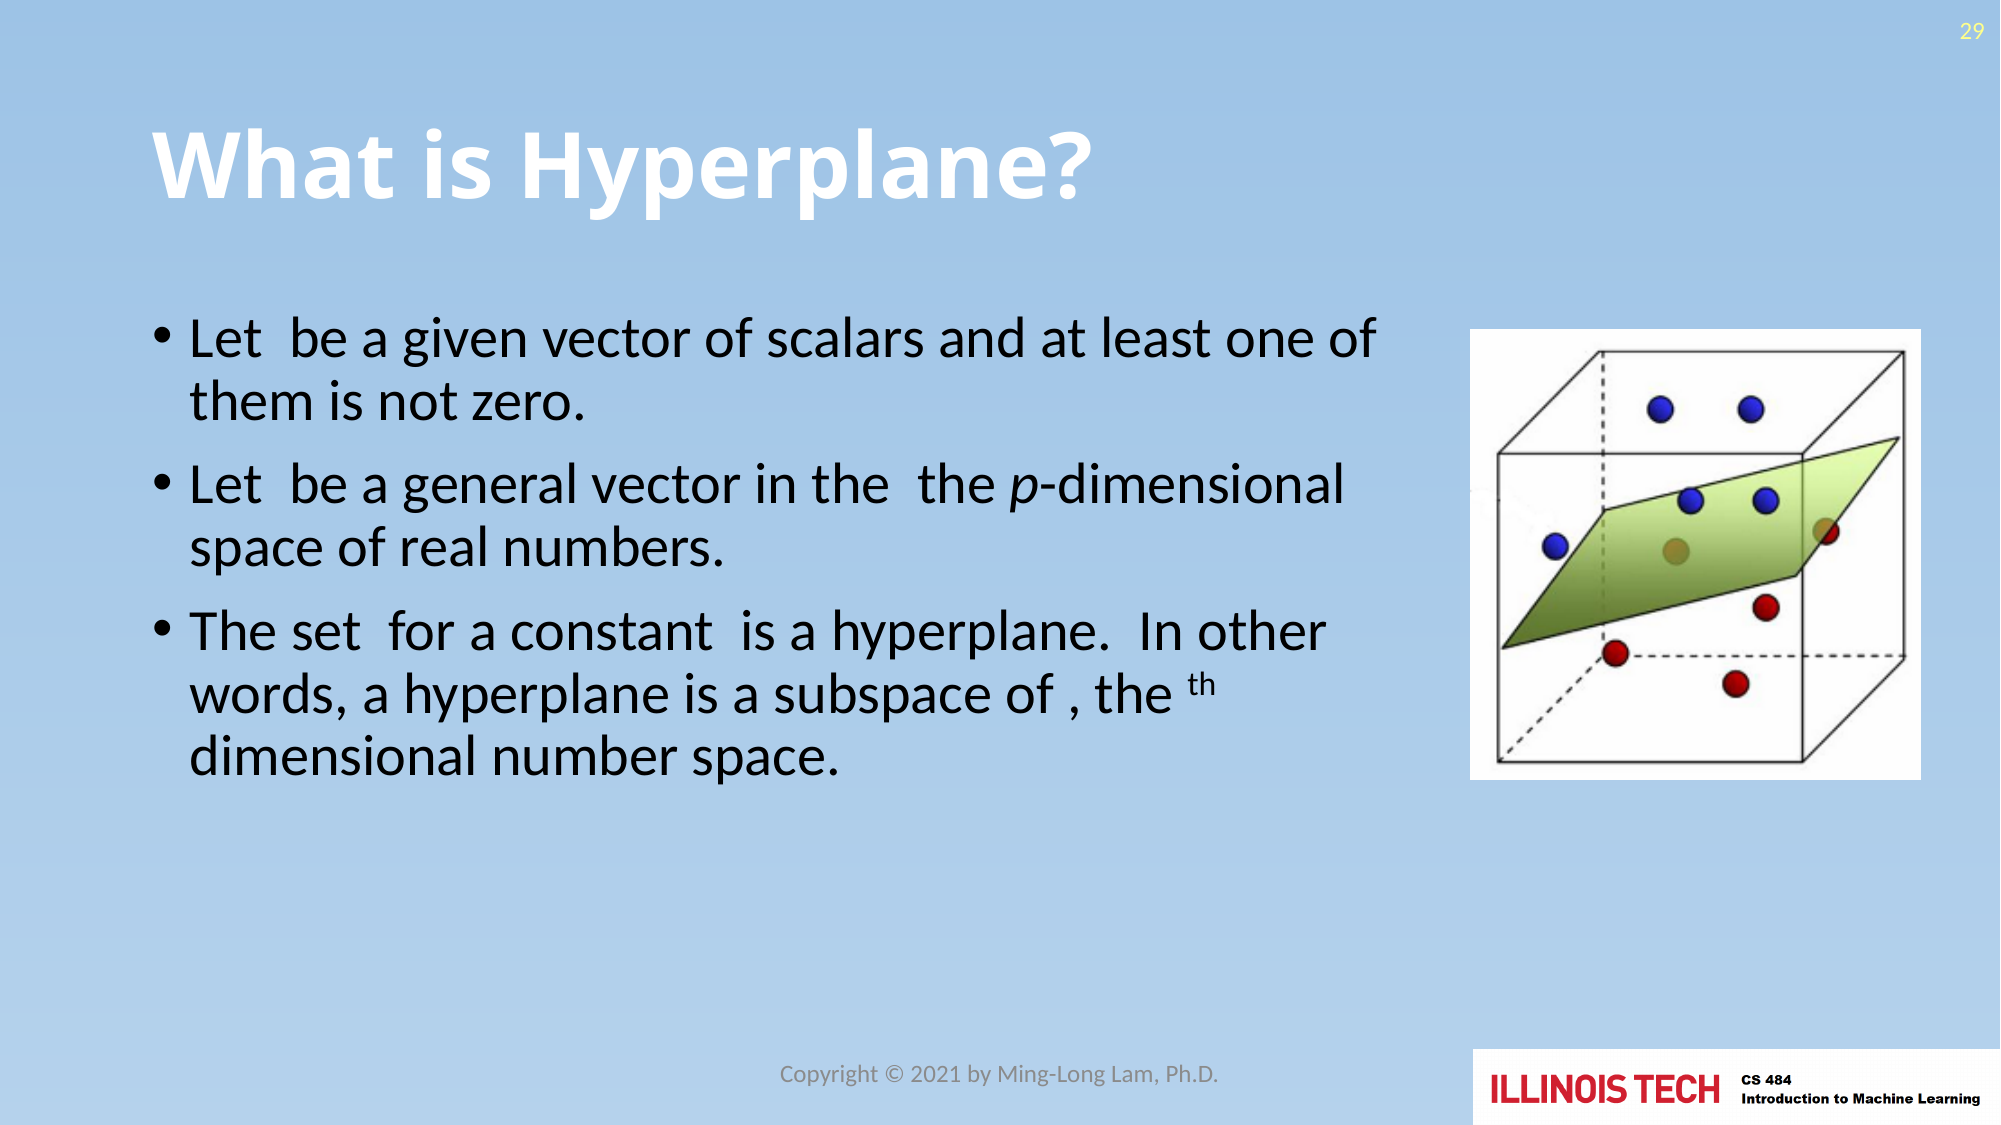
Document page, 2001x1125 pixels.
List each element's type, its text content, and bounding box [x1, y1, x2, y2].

slide_number 29 [1550, 0, 2000, 60]
picture [1473, 1049, 2000, 1125]
title What is Hyperplane? [137, 59, 1863, 278]
picture [1470, 329, 1921, 780]
footer Copyright © 2021 by Ming-Long Lam, Ph.D. [662, 1042, 1338, 1103]
